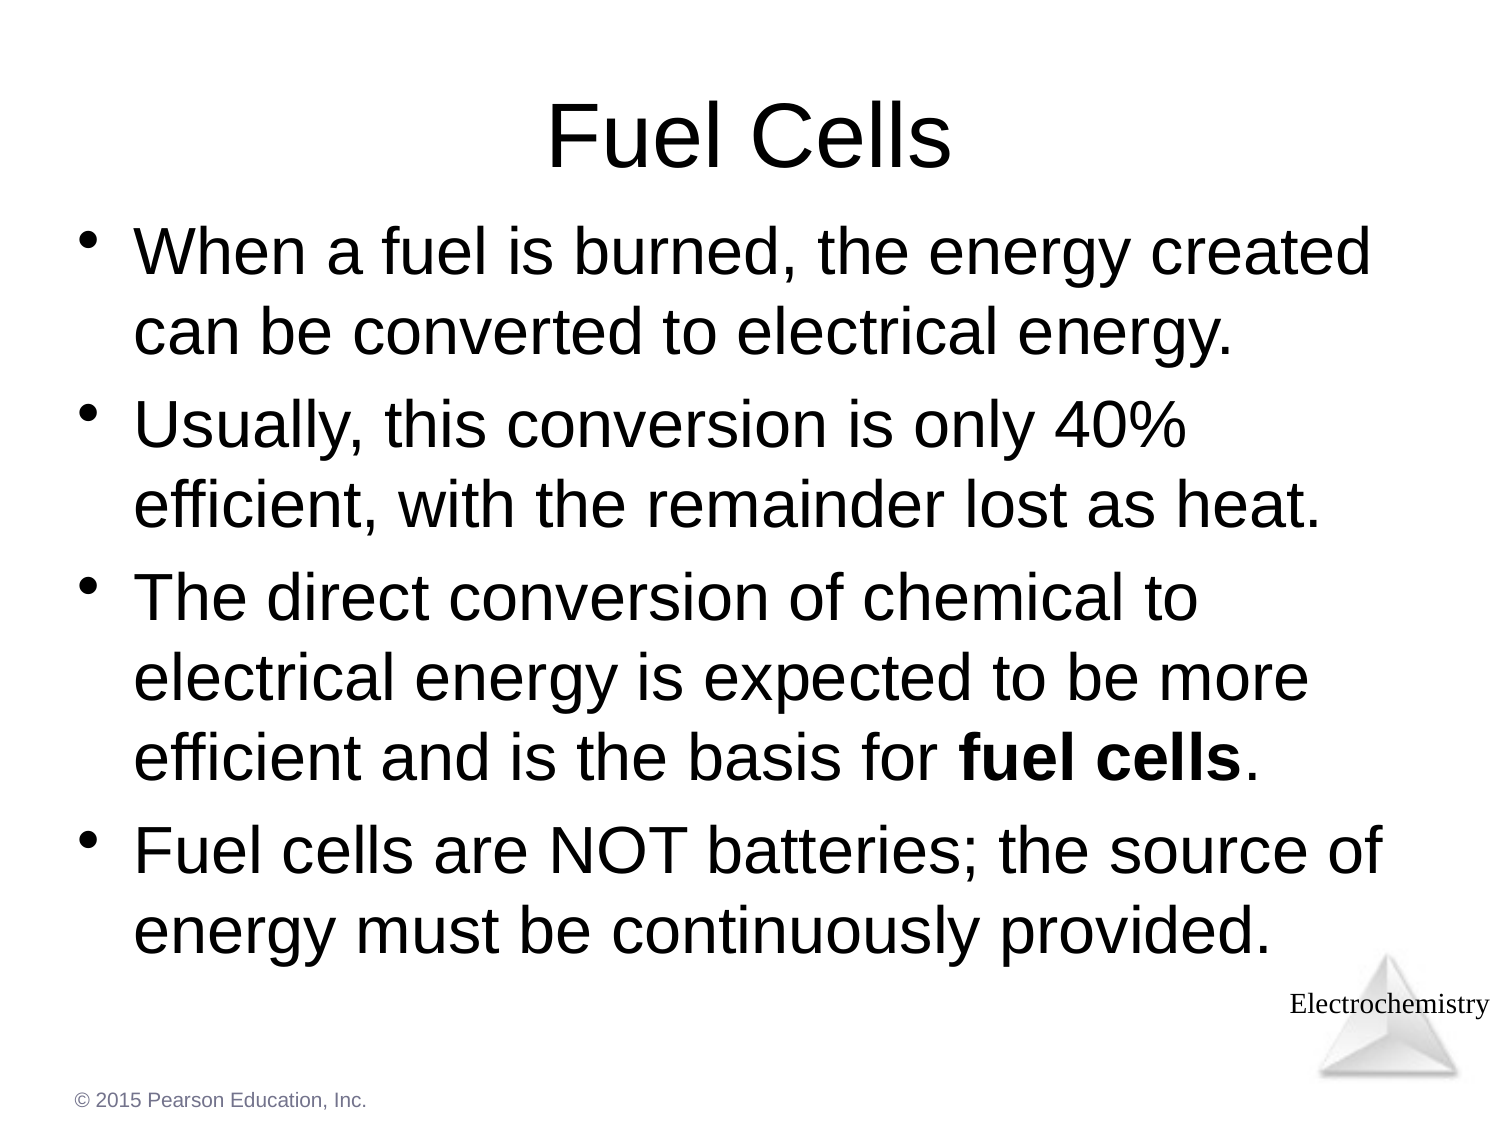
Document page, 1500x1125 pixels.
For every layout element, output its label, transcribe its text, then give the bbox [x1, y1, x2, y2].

list When a fuel is burned, the energy created can be converted to electrical energy. Usually, this conversion is only 40% efficient, with the remainder lost as heat. The direct conversion of chemical to electrical energy is expected to be more efficient and is the basis for fuel cells. Fuel cells are NOT batteries; the source of energy must be continuously provided. [62, 199, 1438, 976]
picture [1275, 900, 1500, 1125]
title Fuel Cells [0, 37, 1500, 226]
